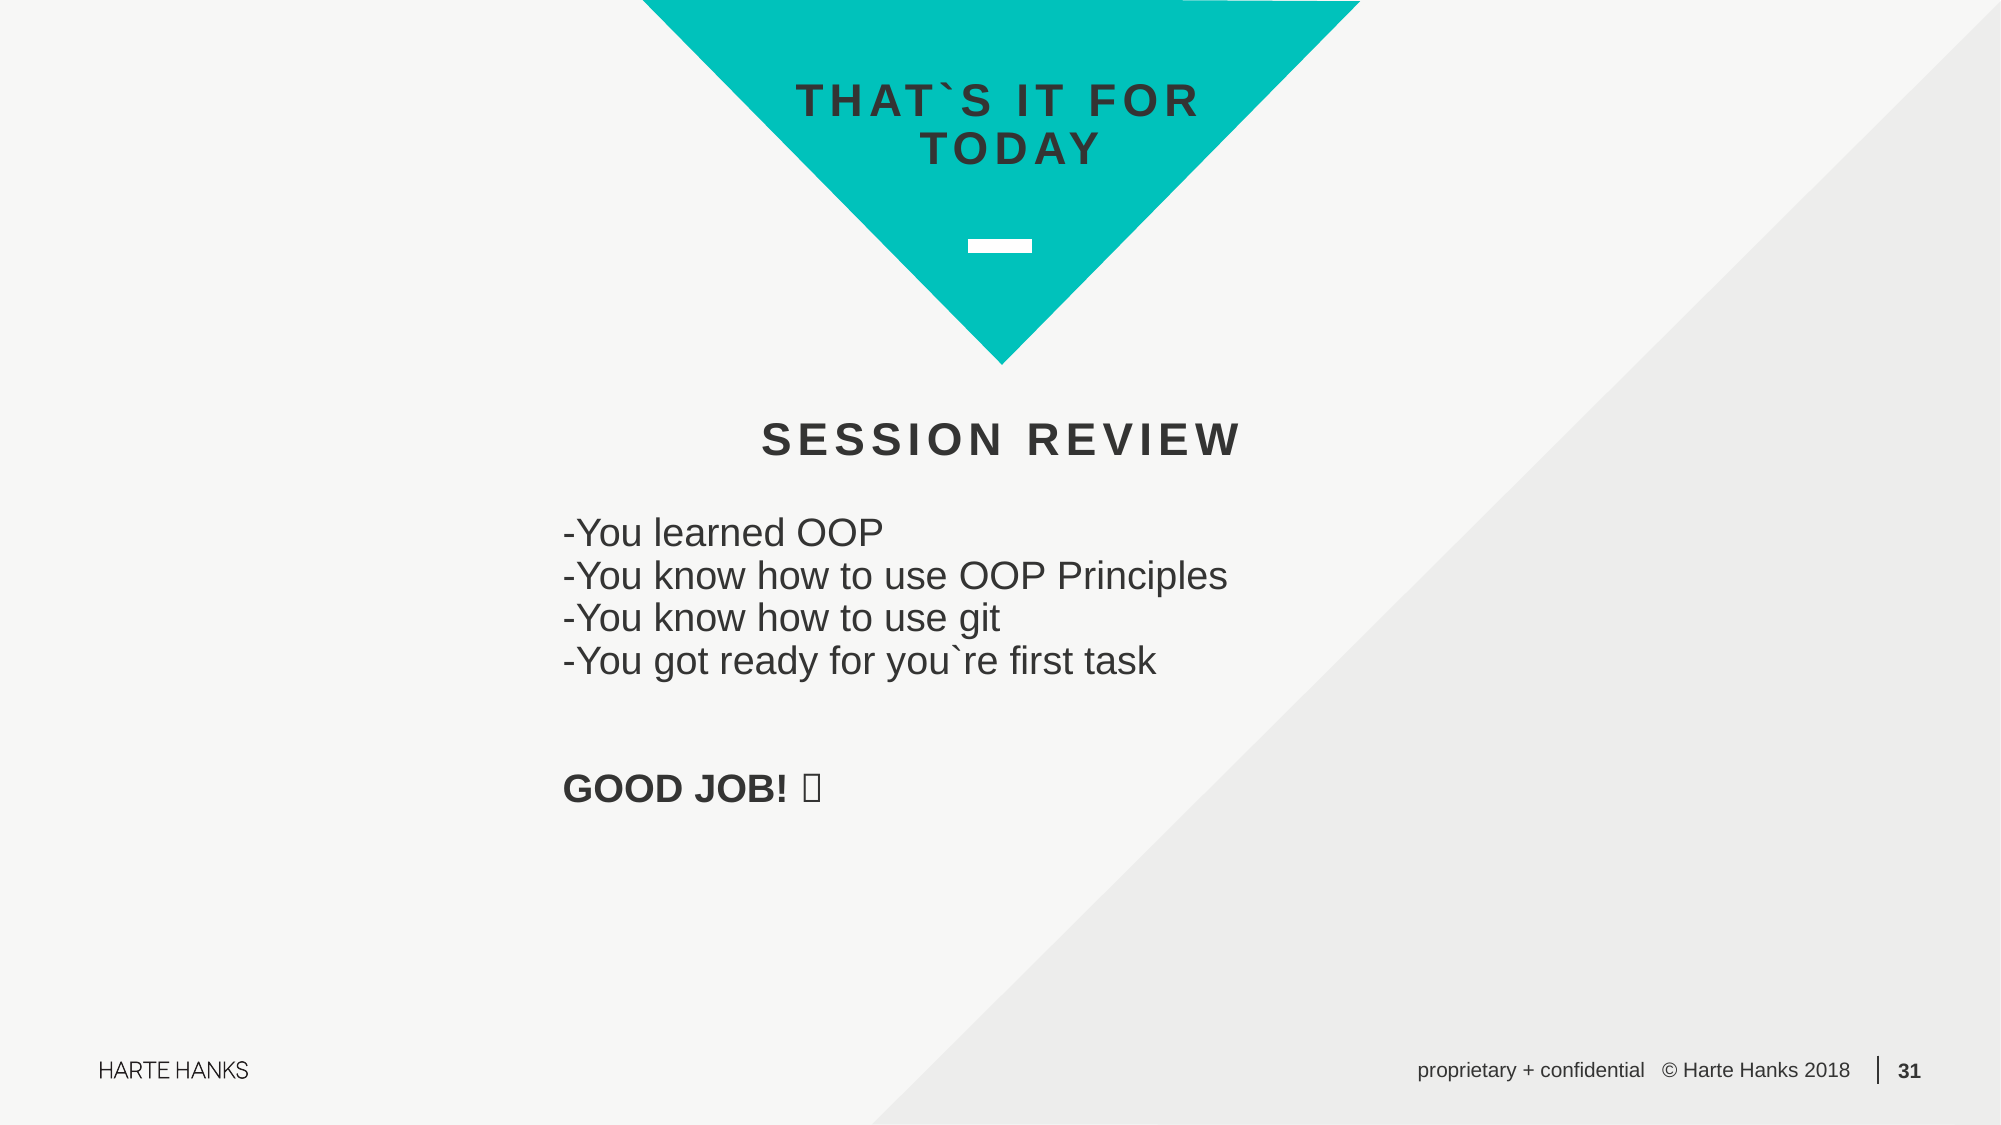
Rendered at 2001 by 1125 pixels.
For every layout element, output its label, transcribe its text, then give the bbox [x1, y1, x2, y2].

text_box Session review [510, 374, 1490, 480]
title That`s it for today [679, 37, 1321, 174]
text_box -You learned OOP -You know how to use OOP Principles -You know how to use git -You got ready for you`re first task GOOD JOB!  [510, 497, 1490, 951]
picture [100, 1061, 248, 1079]
